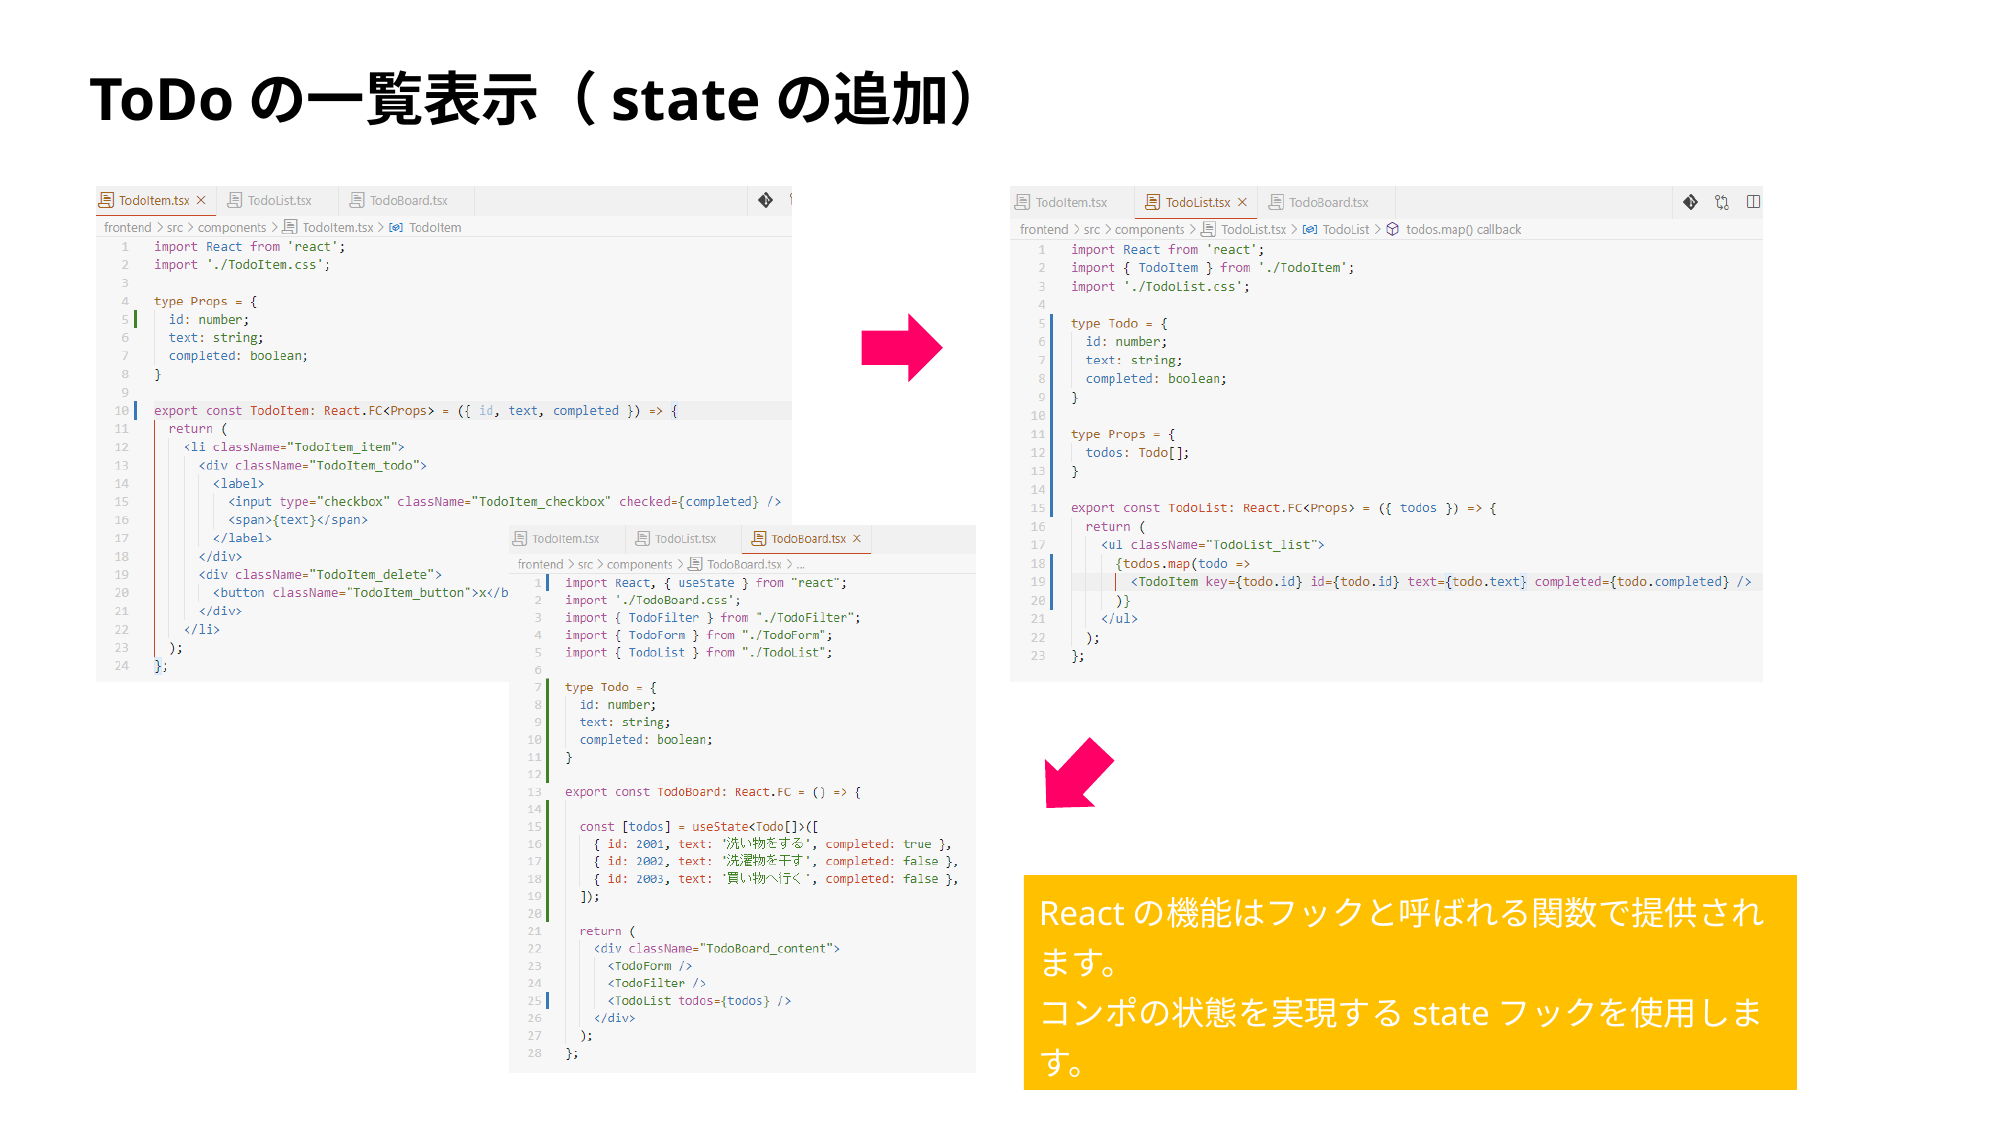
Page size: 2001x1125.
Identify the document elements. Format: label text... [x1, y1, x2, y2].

text_box ToDoの一覧表示（stateの追加） [74, 54, 1454, 140]
picture [96, 186, 976, 1073]
text_box Reactの機能はフックと呼ばれる関数で提供されます。 コンポの状態を実現するstateフックを使用します。 [1023, 875, 1797, 1090]
picture [1010, 186, 1763, 682]
text_box [861, 313, 943, 383]
text_box [1044, 737, 1115, 808]
